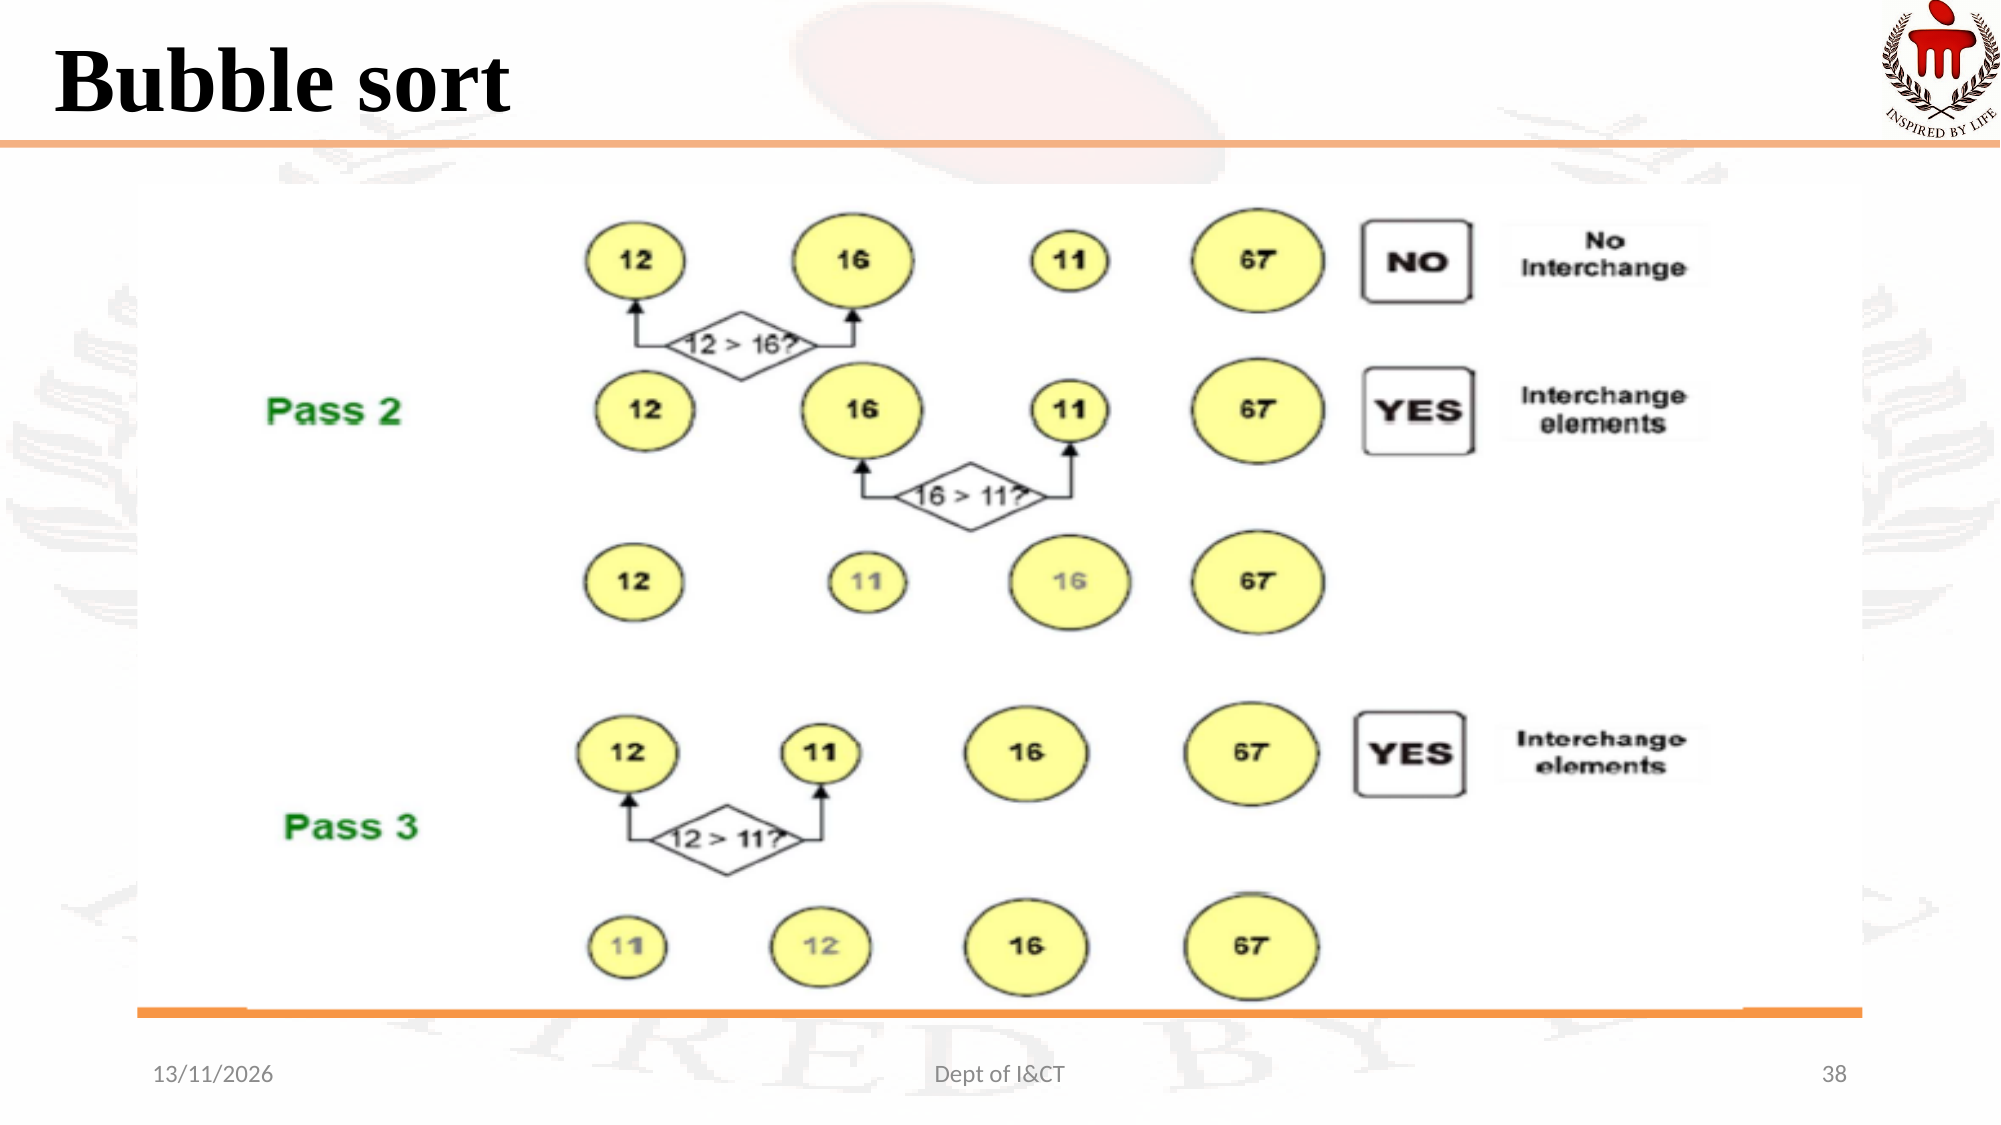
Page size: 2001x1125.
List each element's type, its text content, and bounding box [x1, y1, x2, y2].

slide_number 38 [1412, 1042, 1863, 1103]
picture [1882, 0, 2000, 140]
picture [137, 184, 1863, 1018]
footer Dept of I&CT [662, 1042, 1338, 1103]
title Bubble sort [39, 22, 1863, 141]
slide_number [137, 1042, 588, 1103]
